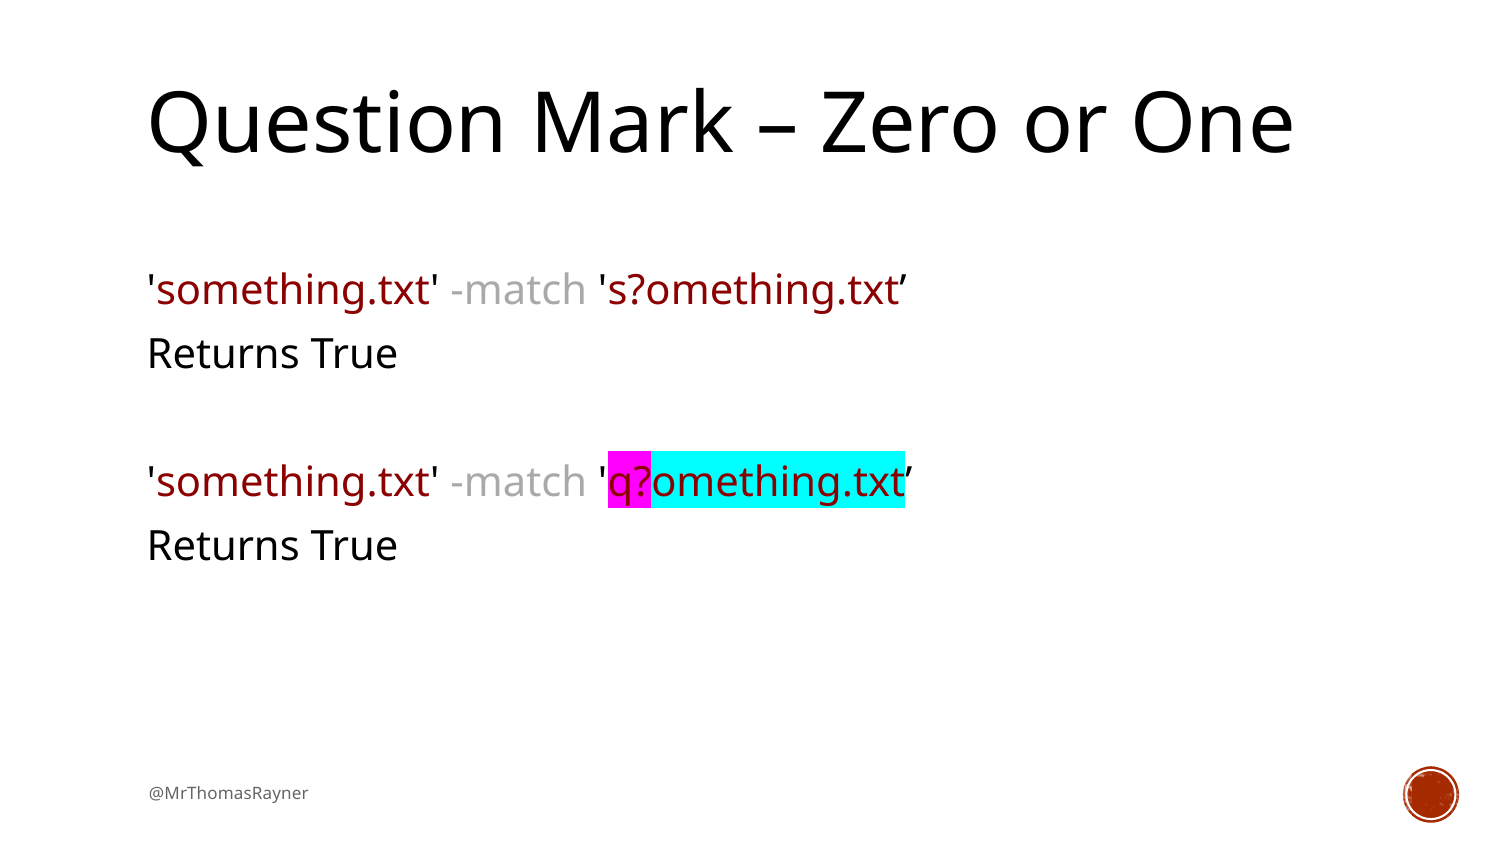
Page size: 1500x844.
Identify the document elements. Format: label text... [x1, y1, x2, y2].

list 'something.txt' -match 's?omething.txt’ Returns True 'something.txt' -match 'q?omething.txt’ Returns True [131, 261, 1370, 760]
footer @MrThomasRayner [133, 771, 913, 817]
title Question Mark – Zero or One [131, 59, 1370, 192]
